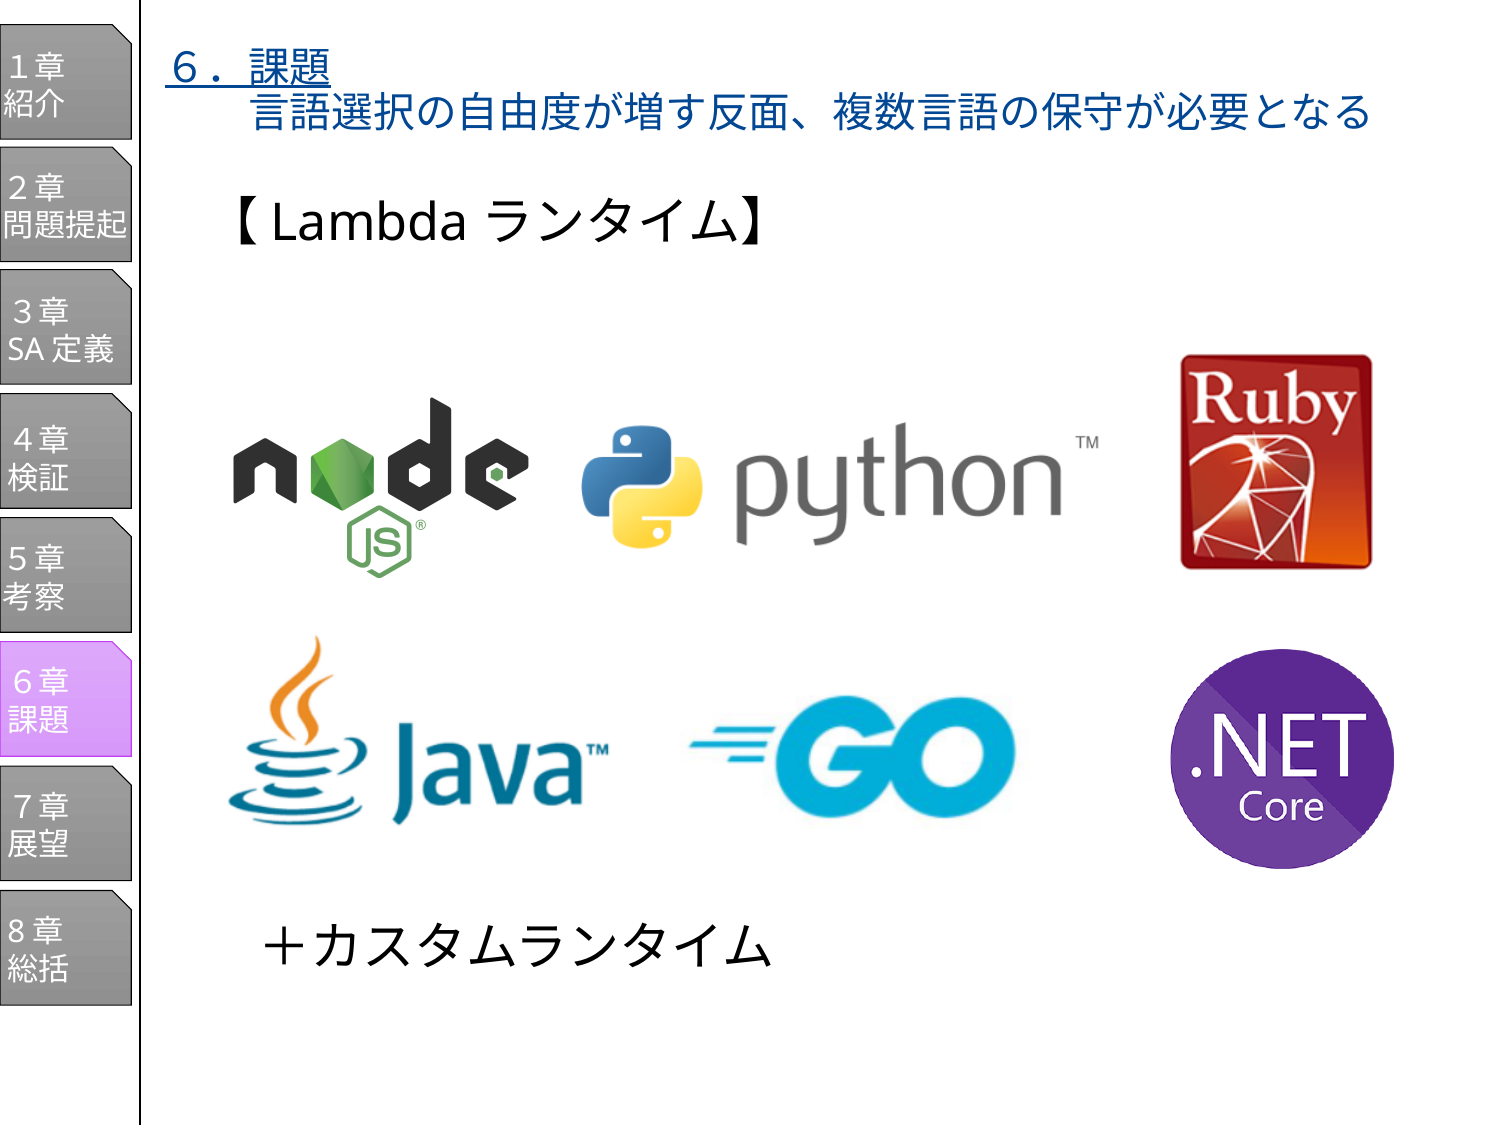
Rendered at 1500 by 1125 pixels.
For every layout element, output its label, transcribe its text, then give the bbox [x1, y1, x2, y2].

text_box 【Lambdaランタイム】 [155, 181, 1500, 674]
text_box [0, 24, 155, 1006]
picture [673, 669, 1062, 842]
text_box ６．課題 言語選択の自由度が増す反面、複数言語の保守が必要となる [164, 38, 1412, 139]
picture [581, 421, 1105, 553]
picture [230, 397, 532, 578]
picture [1162, 647, 1396, 871]
picture [1175, 350, 1379, 573]
text_box ＋カスタムランタイム [139, 905, 1500, 1044]
picture [210, 631, 619, 835]
